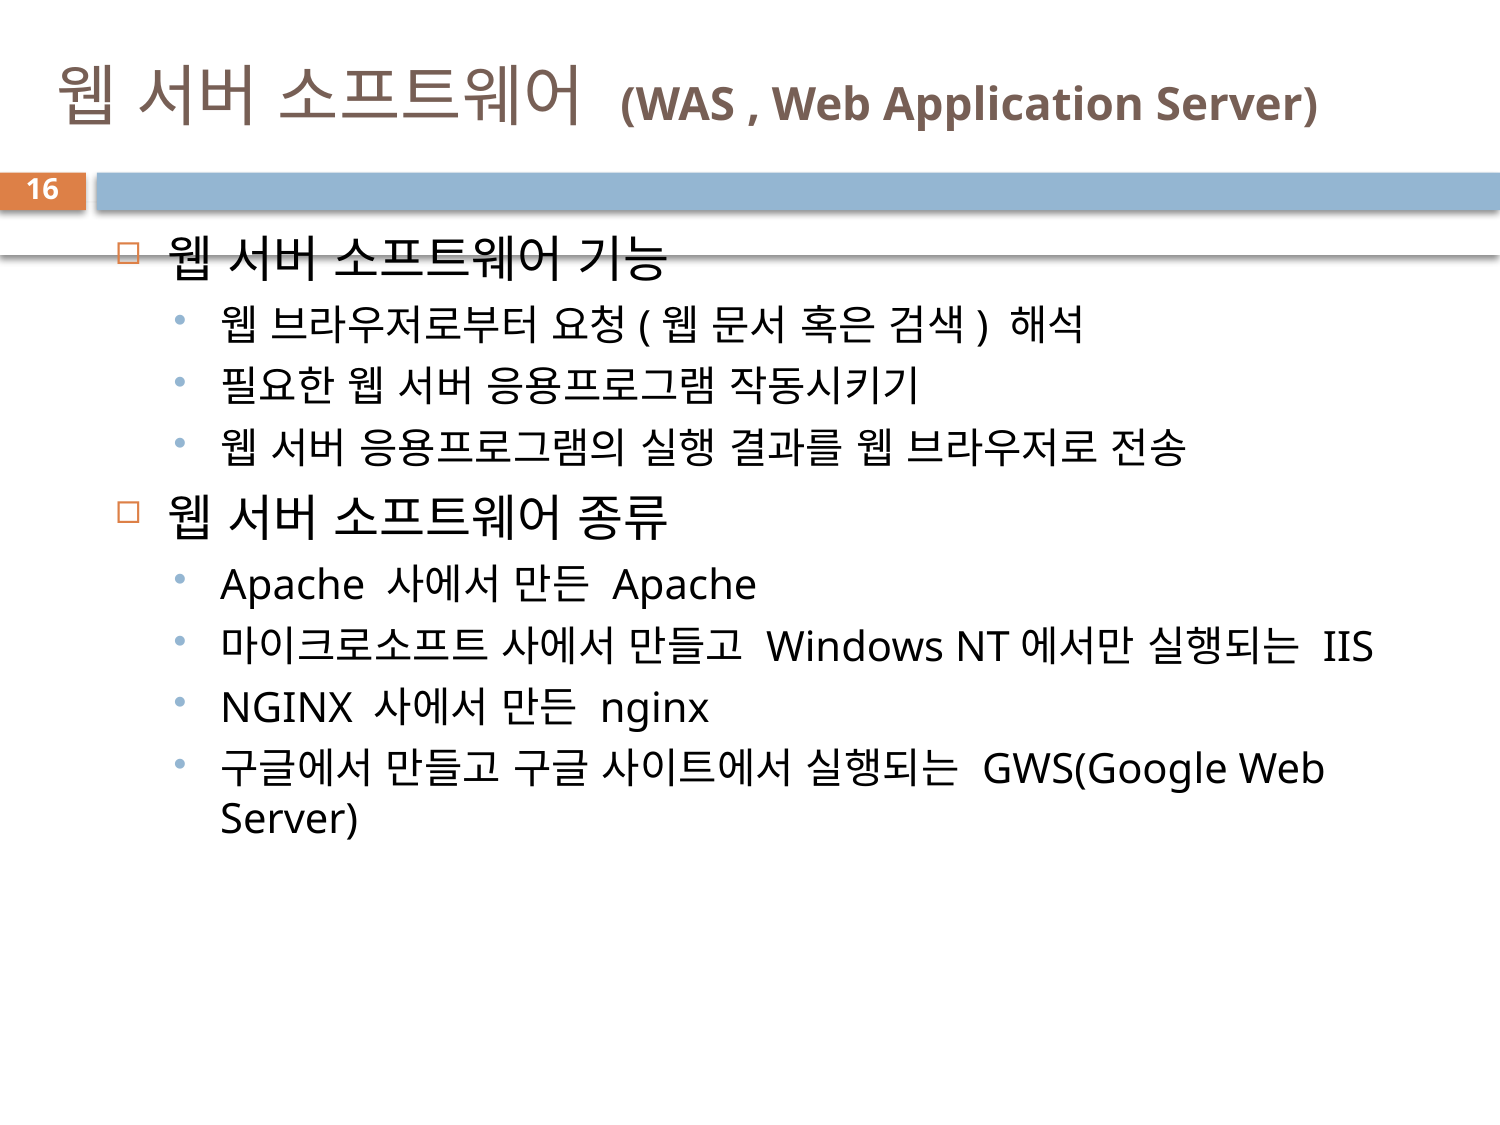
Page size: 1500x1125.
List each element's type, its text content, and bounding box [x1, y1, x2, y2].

title 웹 서버 소프트웨어 (WAS , Web Application Server) [41, 37, 1459, 149]
slide_number 16 [0, 170, 87, 211]
list 웹 서버 소프트웨어 기능 웹 브라우저로부터 요청(웹 문서 혹은 검색) 해석 필요한 웹 서버 응용프로그램 작동시키기 웹 서버 응용프로그램의 실행 결과를 웹 브라우저로 전송 웹 서버 소프트웨어 종류 Apache 사에서 만든 Apache 마이크로소프트 사에서 만들고 Windows NT에서만 실행되는 IIS NGINX 사에서 만든 nginx 구글에서 만들고 구글 사이트에서 실행되는 GWS(Google Web Server) [100, 219, 1438, 1047]
